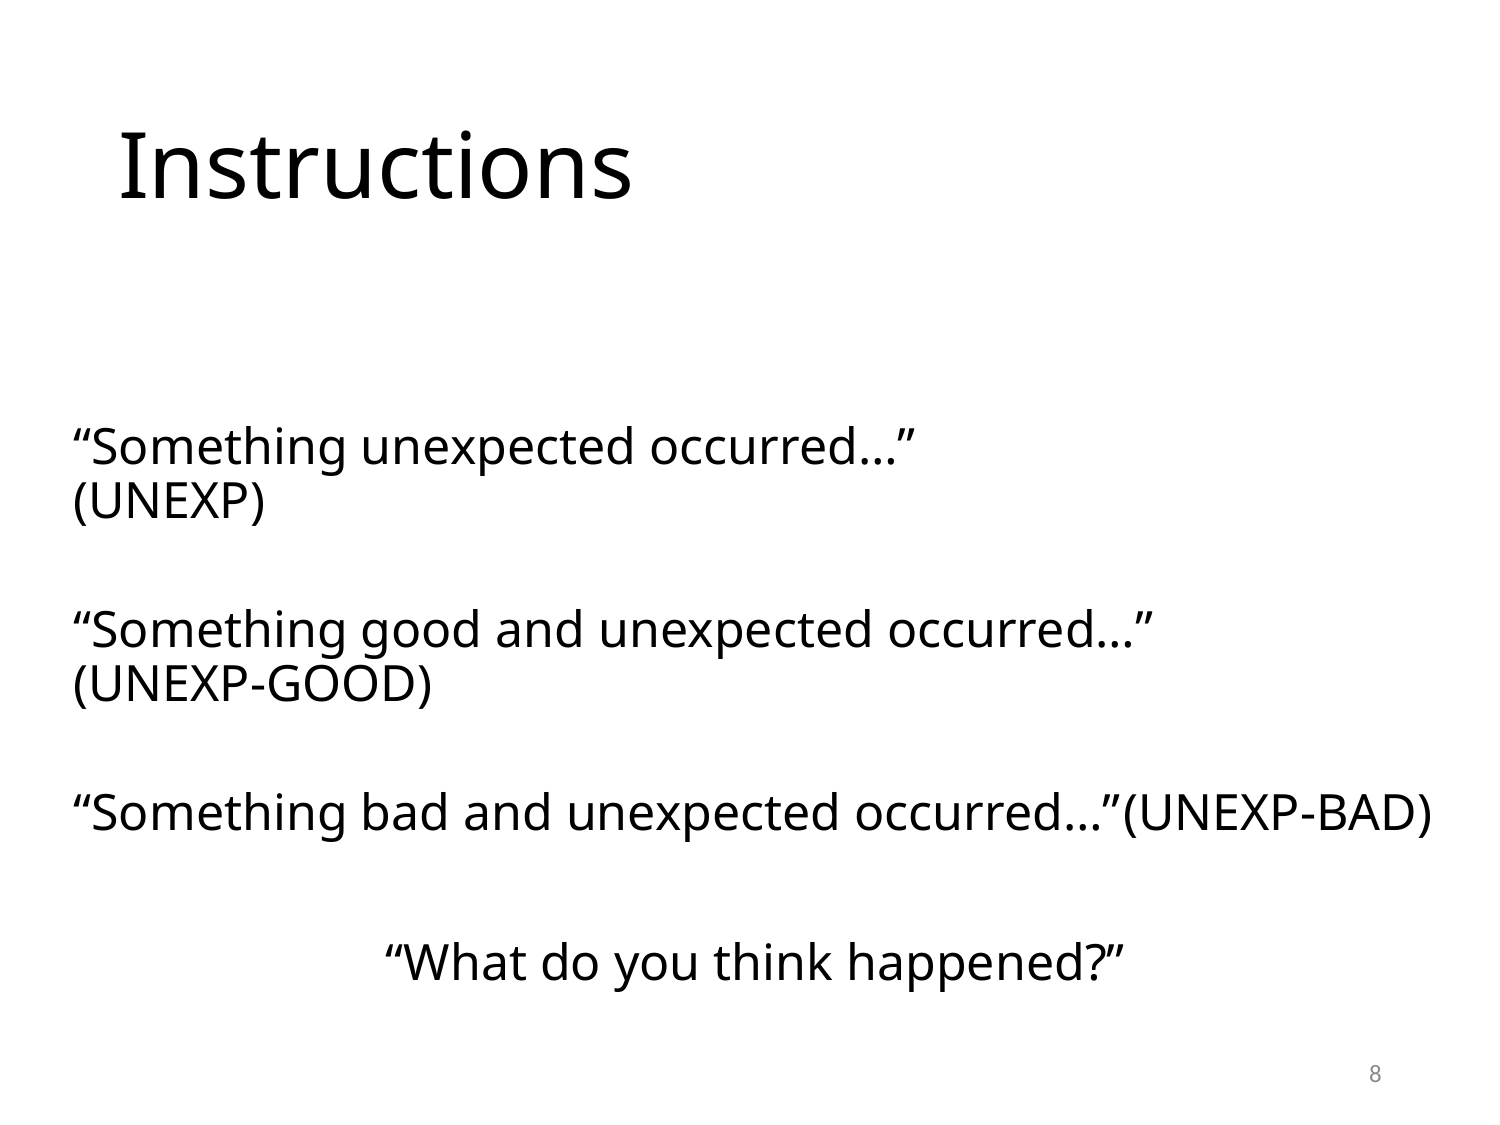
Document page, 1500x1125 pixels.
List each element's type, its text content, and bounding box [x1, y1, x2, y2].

title Instructions [103, 59, 1397, 278]
list “Something unexpected occurred…” (UNEXP) “Something good and unexpected occurred…” (UNEXP-GOOD) “Something bad and unexpected occurred…” (UNEXP-BAD) “What do you think happened?” [58, 333, 1453, 1005]
slide_number 8 [1059, 1042, 1397, 1103]
